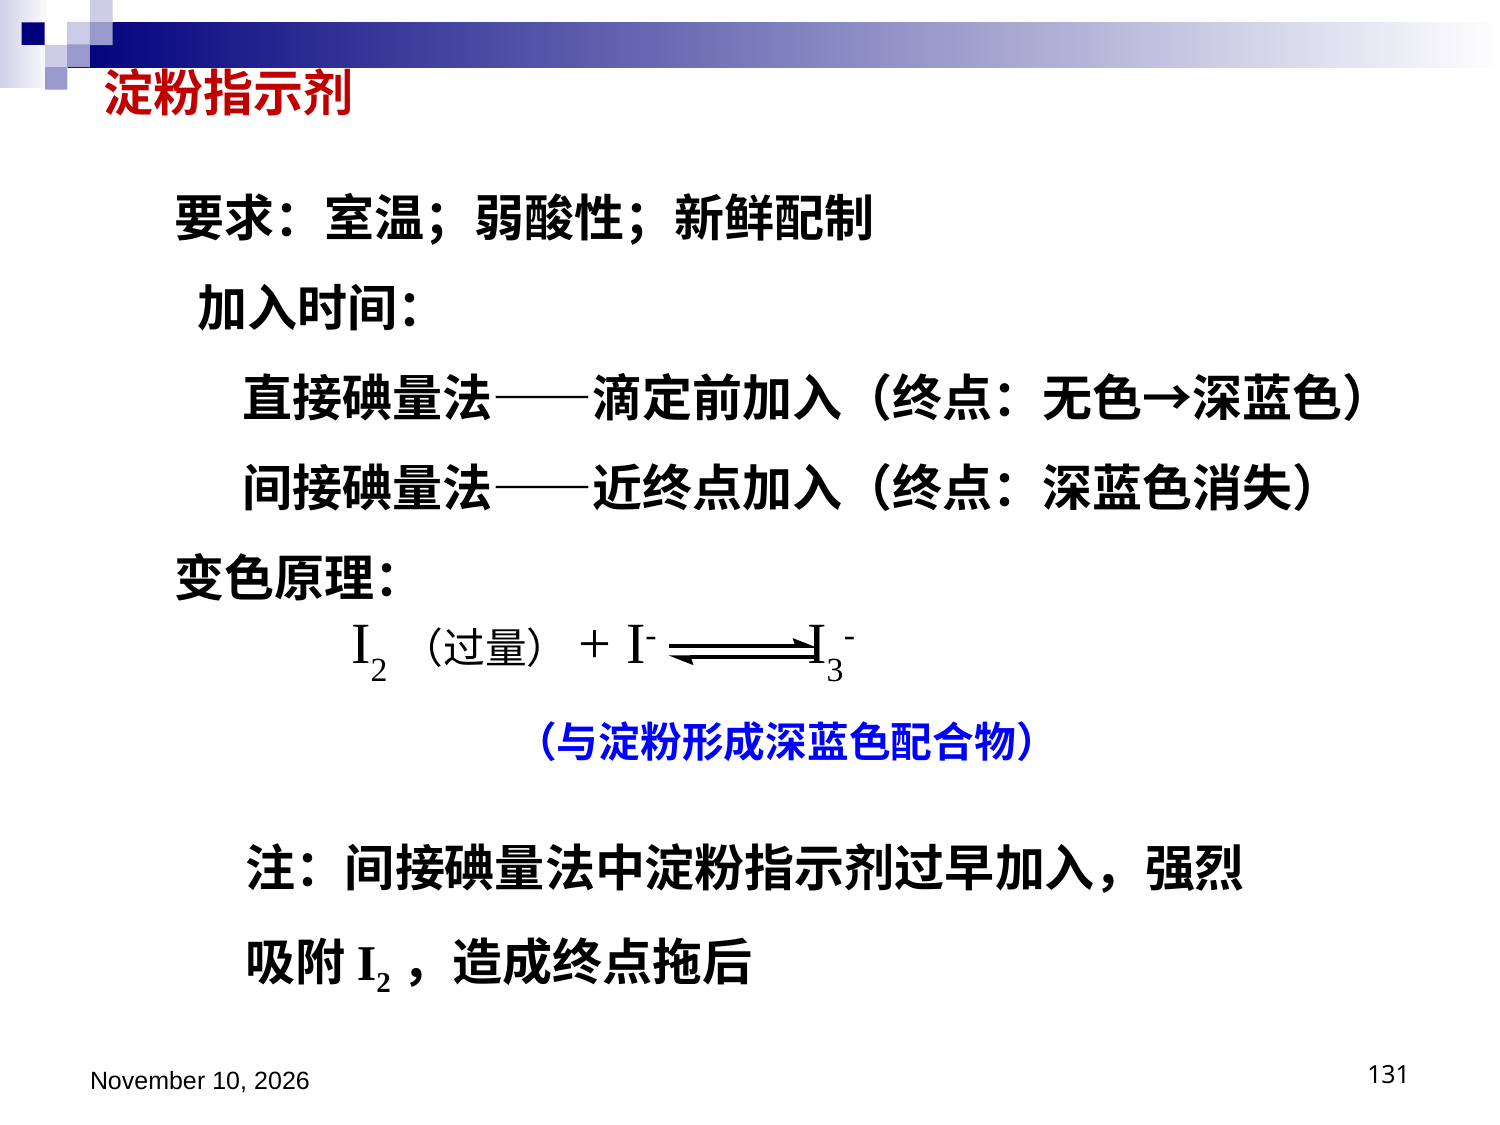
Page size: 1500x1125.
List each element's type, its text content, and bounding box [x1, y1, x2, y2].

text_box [336, 597, 1154, 744]
slide_number 131 [1074, 1024, 1426, 1101]
text_box 要求：室温；弱酸性；新鲜配制 加入时间： 直接碘量法——滴定前加入（终点：无色→深蓝色） 间接碘量法——近终点加入（终点：深蓝色消失） 变色原理： [159, 148, 1424, 614]
text_box 注：间接碘量法中淀粉指示剂过早加入，强烈吸附I2，造成终点拖后 [230, 798, 1294, 1006]
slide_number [74, 1024, 426, 1103]
text_box 淀粉指示剂 [88, 53, 550, 129]
